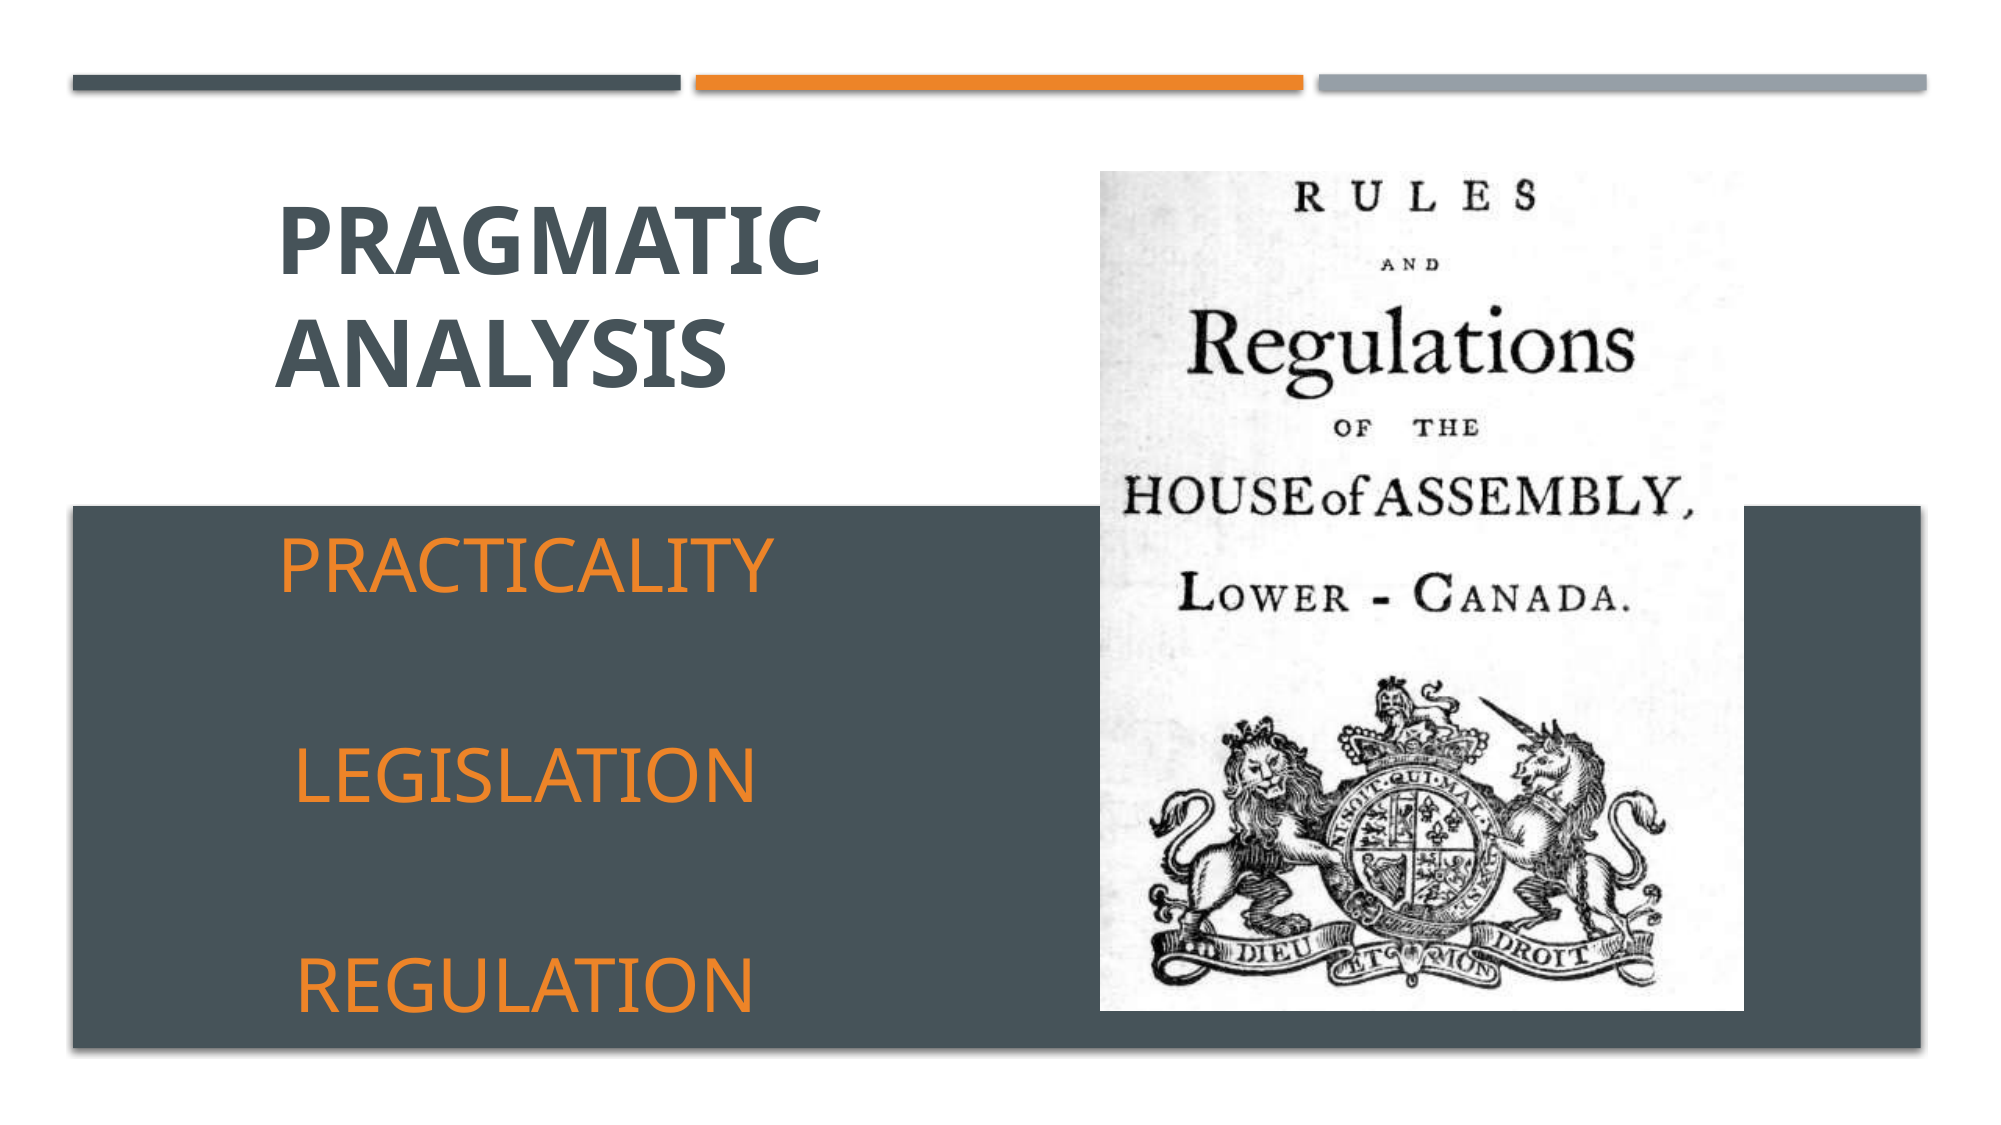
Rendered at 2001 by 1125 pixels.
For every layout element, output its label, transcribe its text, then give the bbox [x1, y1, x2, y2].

text_box Practicality Legislation Regulation [26, 509, 1027, 1035]
title Pragmatic Analysis [260, 171, 1096, 414]
picture [1099, 171, 1745, 1012]
